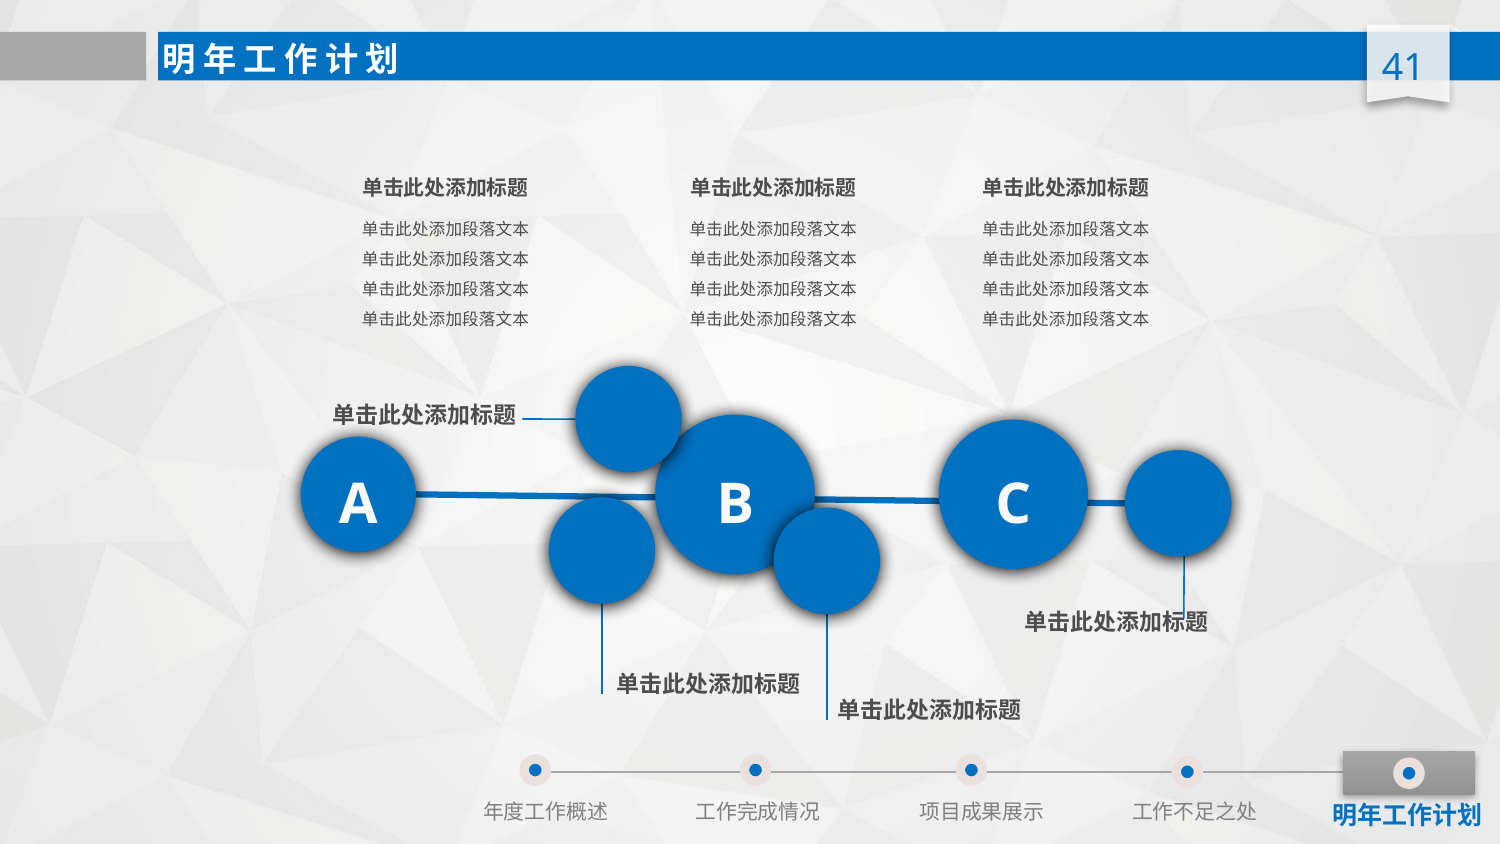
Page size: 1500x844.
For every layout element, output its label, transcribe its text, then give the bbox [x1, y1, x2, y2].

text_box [338, 161, 553, 339]
picture [0, 0, 1500, 31]
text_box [959, 161, 1173, 339]
text_box 明 年 工 作 计 划 [147, 31, 491, 86]
picture [0, 81, 1500, 844]
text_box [666, 161, 880, 339]
text_box A [300, 436, 416, 552]
text_box [773, 512, 881, 614]
text_box B [659, 512, 779, 575]
text_box [548, 512, 656, 604]
text_box C [938, 419, 1088, 492]
text_box 单击此处添加标题 [1009, 596, 1223, 641]
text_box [415, 494, 1126, 504]
text_box C [940, 512, 1086, 569]
text_box 单击此处添加标题 [318, 389, 532, 434]
text_box [575, 365, 682, 473]
text_box 单击此处添加标题 [602, 658, 815, 703]
text_box 单击此处添加标题 [823, 684, 1037, 729]
text_box [1125, 450, 1232, 557]
text_box B [655, 414, 815, 492]
